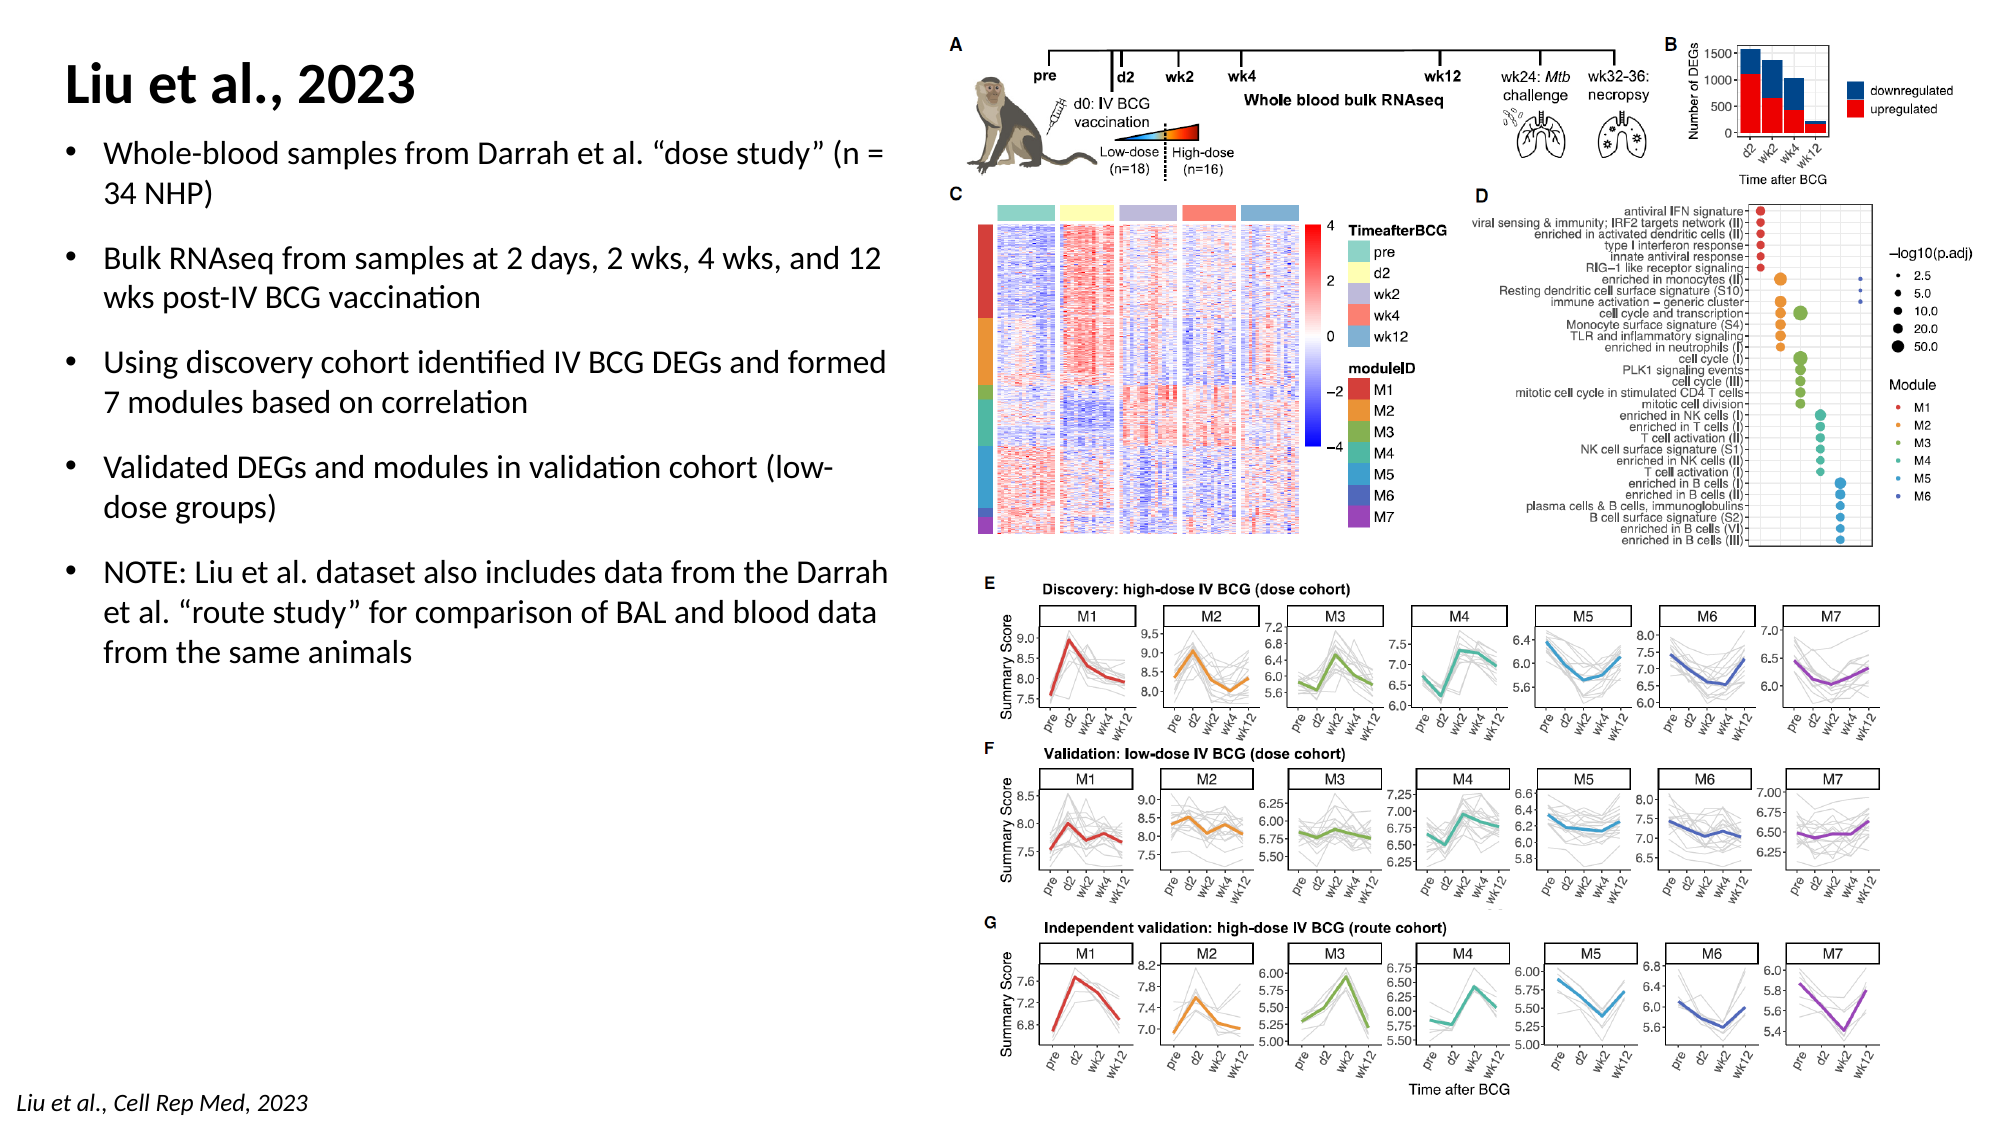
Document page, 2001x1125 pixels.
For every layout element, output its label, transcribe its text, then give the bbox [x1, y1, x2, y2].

text_box Liu et al., Cell Rep Med, 2023 [1, 1079, 324, 1125]
picture [938, 25, 1981, 549]
picture [979, 572, 1888, 1103]
text_box Whole-blood samples from Darrah et al. “dose study” (n = 34 NHP) Bulk RNAseq from samples at 2 days, 2 wks, 4 wks, and 12 wks post-IV BCG vaccination Using discovery cohort identified IV BCG DEGs and formed 7 modules based on correlation Validated DEGs and modules in validation cohort (low-dose groups) NOTE: Liu et al. dataset also includes data from the Darrah et al. “route study” for comparison of BAL and blood data from the same animals [50, 123, 908, 808]
text_box Liu et al., 2023 [50, 37, 933, 123]
